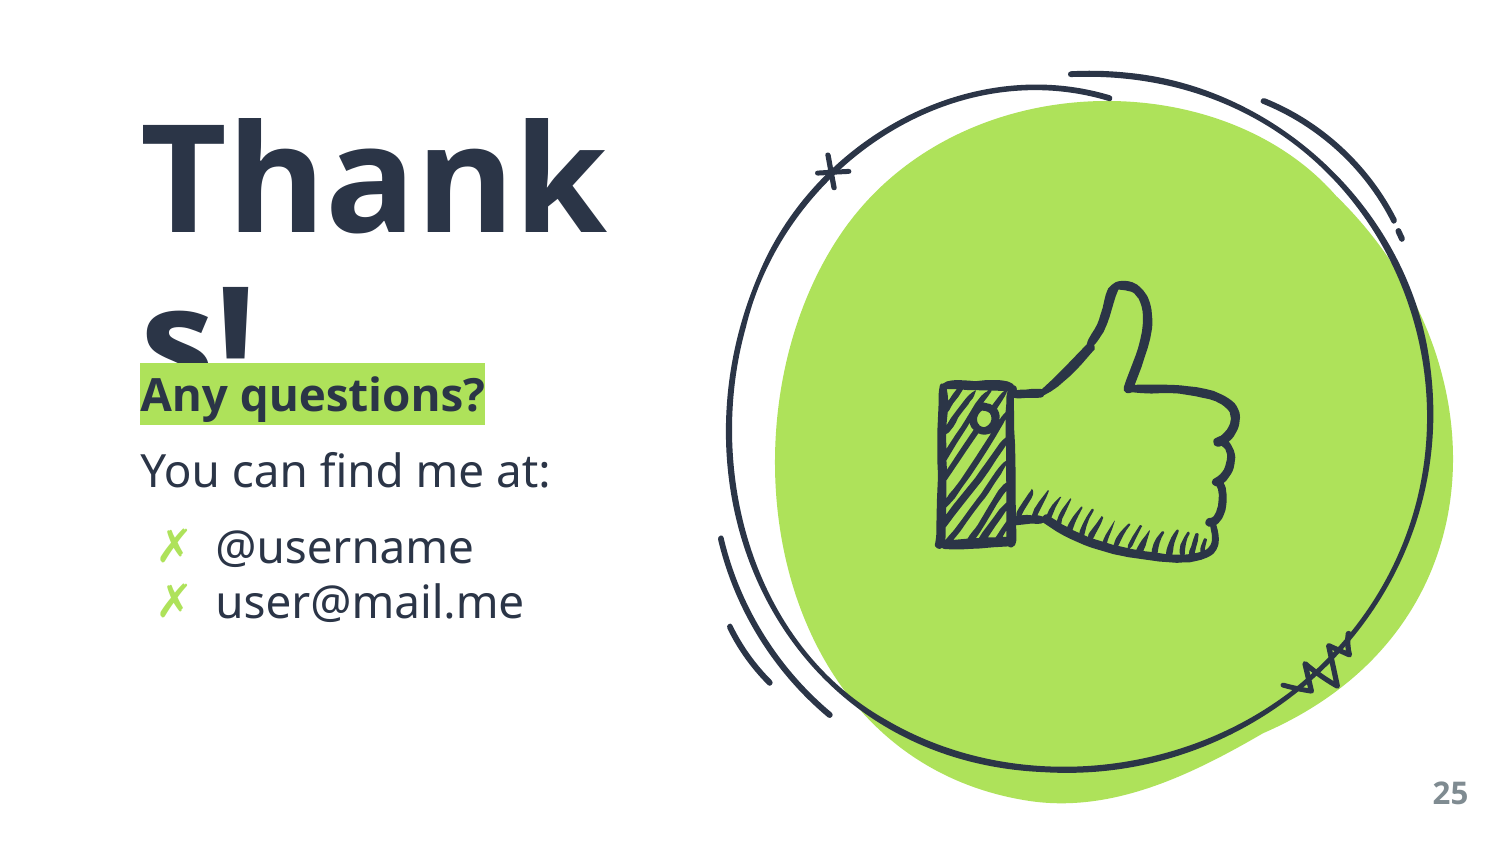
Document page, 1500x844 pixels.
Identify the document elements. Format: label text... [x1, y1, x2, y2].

title Thanks! [140, 188, 659, 343]
text_box [934, 280, 1241, 563]
list Any questions? You can find me at: @username user@mail.me [140, 365, 659, 656]
slide_number 25 [1378, 769, 1469, 820]
